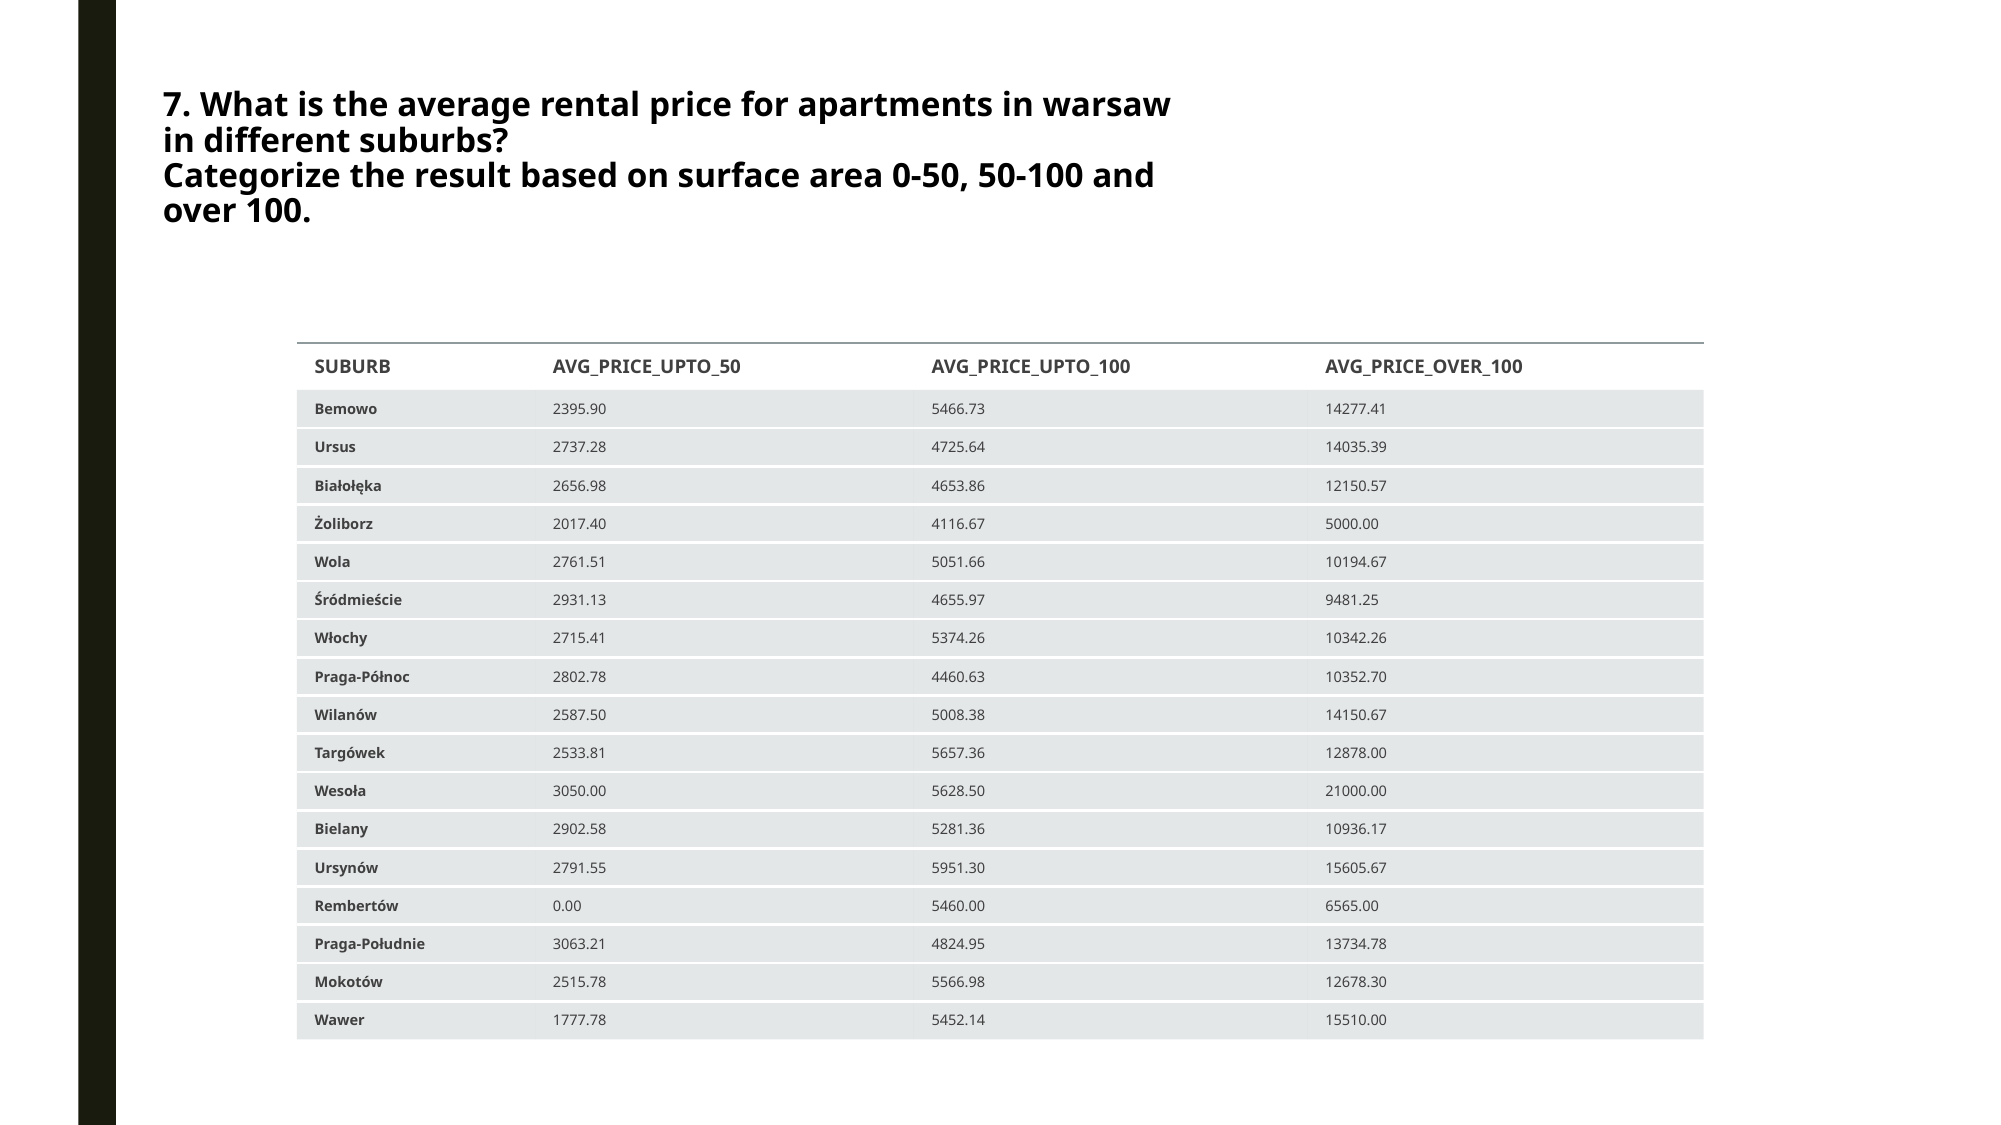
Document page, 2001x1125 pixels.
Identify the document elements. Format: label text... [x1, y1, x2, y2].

table_cell 9481.25 [1308, 582, 1704, 618]
table_cell Wola [297, 544, 535, 580]
table_cell 4116.67 [914, 506, 1308, 541]
table_cell 4655.97 [914, 582, 1308, 618]
table_cell 10352.70 [1308, 659, 1704, 694]
table_cell 15510.00 [1308, 1003, 1704, 1039]
table_cell Wesoła [297, 773, 535, 809]
table_cell Wawer [297, 1003, 535, 1039]
table_cell 6565.00 [1308, 888, 1704, 923]
table_cell 5466.73 [914, 390, 1308, 427]
table_header AVG_PRICE_UPTO_50 [535, 344, 914, 390]
table_cell 5374.26 [914, 620, 1308, 656]
table_cell 0.00 [535, 888, 914, 923]
table_cell Włochy [297, 620, 535, 656]
table_cell 14150.67 [1308, 697, 1704, 732]
table_cell 1777.78 [535, 1003, 914, 1039]
table_cell Rembertów [297, 888, 535, 923]
table_cell Targówek [297, 735, 535, 771]
table_cell 21000.00 [1308, 773, 1704, 809]
table_cell 14277.41 [1308, 390, 1704, 427]
table_cell Bemowo [297, 390, 535, 427]
table_cell 2533.81 [535, 735, 914, 771]
table_cell 5566.98 [914, 964, 1308, 1000]
table_cell 3050.00 [535, 773, 914, 809]
table_cell Praga-Północ [297, 659, 535, 694]
table_cell 2737.28 [535, 429, 914, 465]
table_cell 5460.00 [914, 888, 1308, 923]
table_cell 5951.30 [914, 850, 1308, 885]
table_cell Ursynów [297, 850, 535, 885]
table_cell 4460.63 [914, 659, 1308, 694]
table_cell Praga-Południe [297, 926, 535, 962]
table_cell Białołęka [297, 468, 535, 503]
table_cell 2017.40 [535, 506, 914, 541]
table_cell 2931.13 [535, 582, 914, 618]
table_cell Śródmieście [297, 582, 535, 618]
table_cell 2715.41 [535, 620, 914, 656]
table_header SUBURB [297, 344, 535, 390]
table_cell 13734.78 [1308, 926, 1704, 962]
table_cell 14035.39 [1308, 429, 1704, 465]
table_header AVG_PRICE_OVER_100 [1308, 344, 1704, 390]
table_cell 5008.38 [914, 697, 1308, 732]
title 7. What is the average rental price for apartments in warsaw in different suburbs? Categorize the result based on surface area 0-50, 50-100 and over 100. [147, 66, 1203, 292]
table_cell Mokotów [297, 964, 535, 1000]
table_cell 2791.55 [535, 850, 914, 885]
table_cell 5281.36 [914, 812, 1308, 847]
table_cell Bielany [297, 812, 535, 847]
table_cell 10342.26 [1308, 620, 1704, 656]
table_cell 10194.67 [1308, 544, 1704, 580]
table_cell 12878.00 [1308, 735, 1704, 771]
table_cell 5000.00 [1308, 506, 1704, 541]
table_cell 2761.51 [535, 544, 914, 580]
table_cell 3063.21 [535, 926, 914, 962]
table_cell 4725.64 [914, 429, 1308, 465]
table_cell 2802.78 [535, 659, 914, 694]
table_cell 2587.50 [535, 697, 914, 732]
table_cell 15605.67 [1308, 850, 1704, 885]
table_cell 5657.36 [914, 735, 1308, 771]
table_cell 5051.66 [914, 544, 1308, 580]
table_cell 2395.90 [535, 390, 914, 427]
table_cell Wilanów [297, 697, 535, 732]
table_cell 10936.17 [1308, 812, 1704, 847]
table_cell 4653.86 [914, 468, 1308, 503]
table_cell Żoliborz [297, 506, 535, 541]
table_cell 2656.98 [535, 468, 914, 503]
table_cell 12678.30 [1308, 964, 1704, 1000]
table_cell Ursus [297, 429, 535, 465]
table_cell 5452.14 [914, 1003, 1308, 1039]
table_cell 2902.58 [535, 812, 914, 847]
table_header AVG_PRICE_UPTO_100 [914, 344, 1308, 390]
table_cell 4824.95 [914, 926, 1308, 962]
table_cell 2515.78 [535, 964, 914, 1000]
table_cell 12150.57 [1308, 468, 1704, 503]
table_cell 5628.50 [914, 773, 1308, 809]
